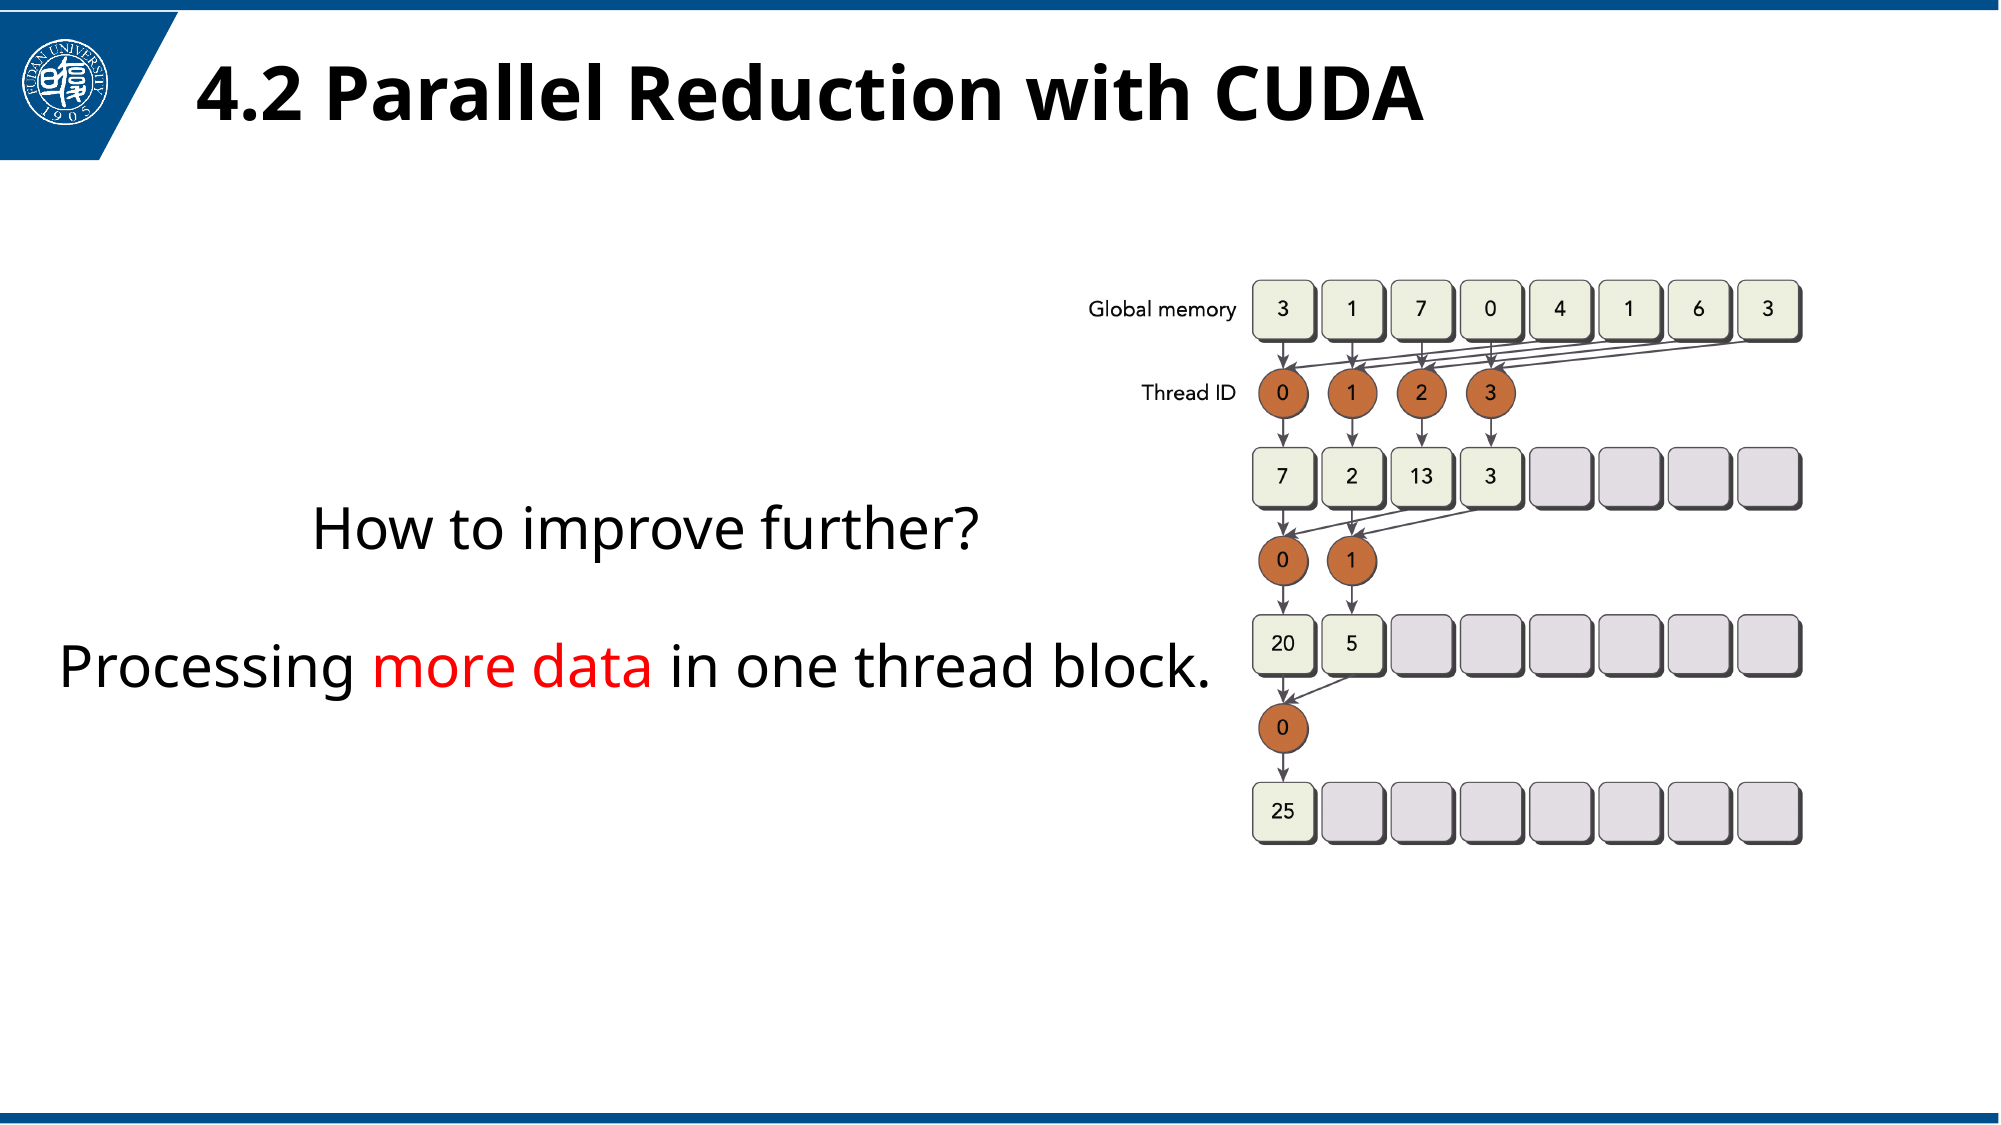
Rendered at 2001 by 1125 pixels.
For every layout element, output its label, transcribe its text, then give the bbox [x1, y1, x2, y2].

text_box 4.2 Parallel Reduction with CUDA [181, 22, 1863, 171]
text_box How to improve further? [296, 466, 1072, 569]
text_box Processing more data in one thread block. [44, 621, 1072, 707]
picture [1078, 272, 1809, 853]
picture [22, 39, 108, 125]
